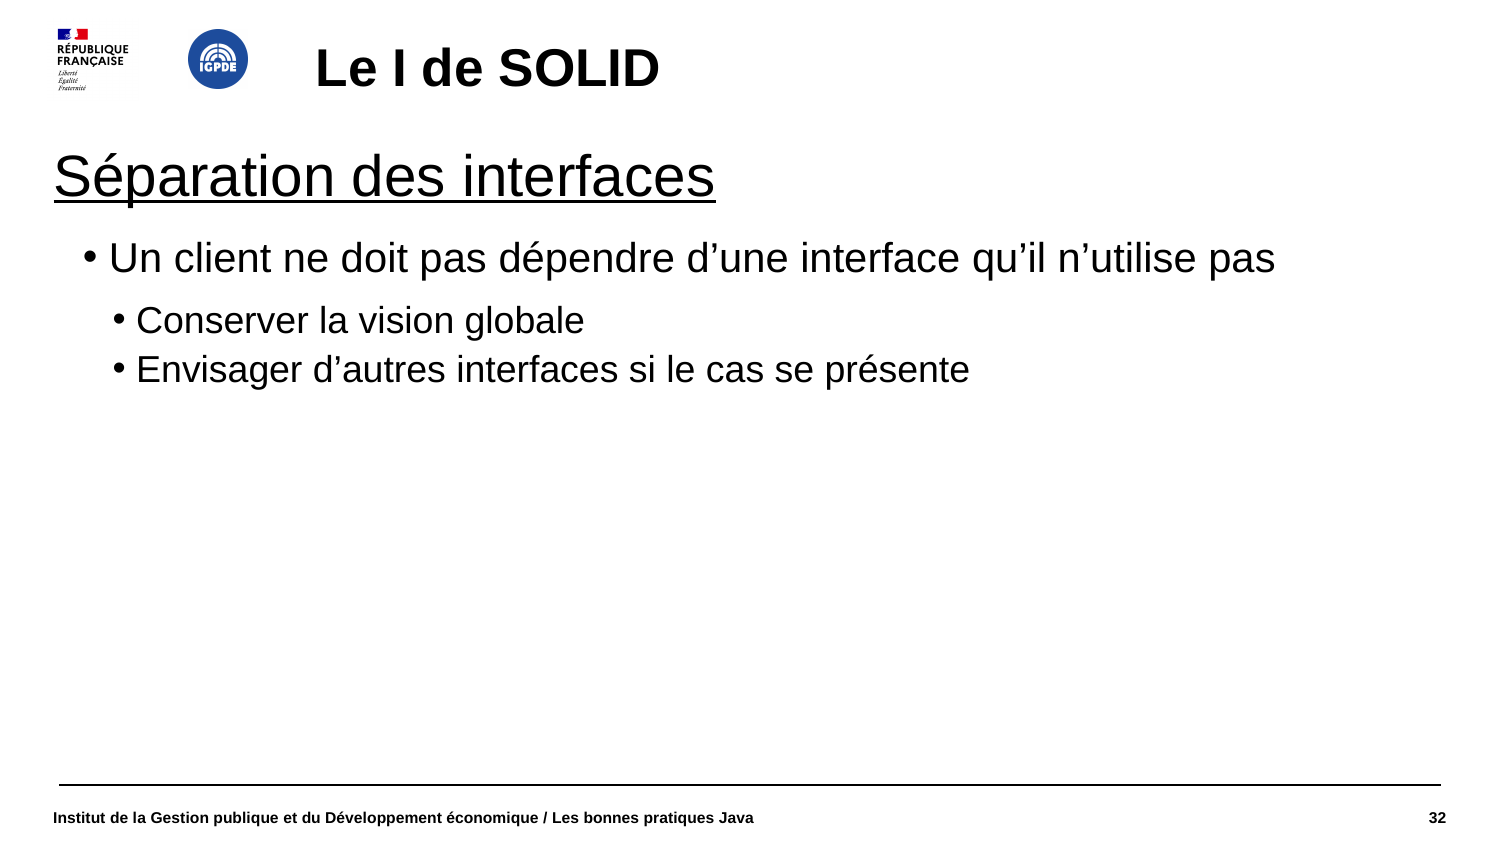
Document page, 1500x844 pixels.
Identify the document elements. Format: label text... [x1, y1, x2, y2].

list Séparation des interfaces Un client ne doit pas dépendre d’une interface qu’il n’utilise pas Conserver la vision globale Envisager d’autres interfaces si le cas se présente [53, 138, 1282, 627]
slide_number 32 [1224, 787, 1447, 844]
picture [47, 18, 139, 101]
picture [188, 29, 248, 89]
title Le I de SOLID [315, 40, 1275, 113]
footer Institut de la Gestion publique et du Développement économique / Les bonnes pratiques Java [53, 787, 780, 844]
